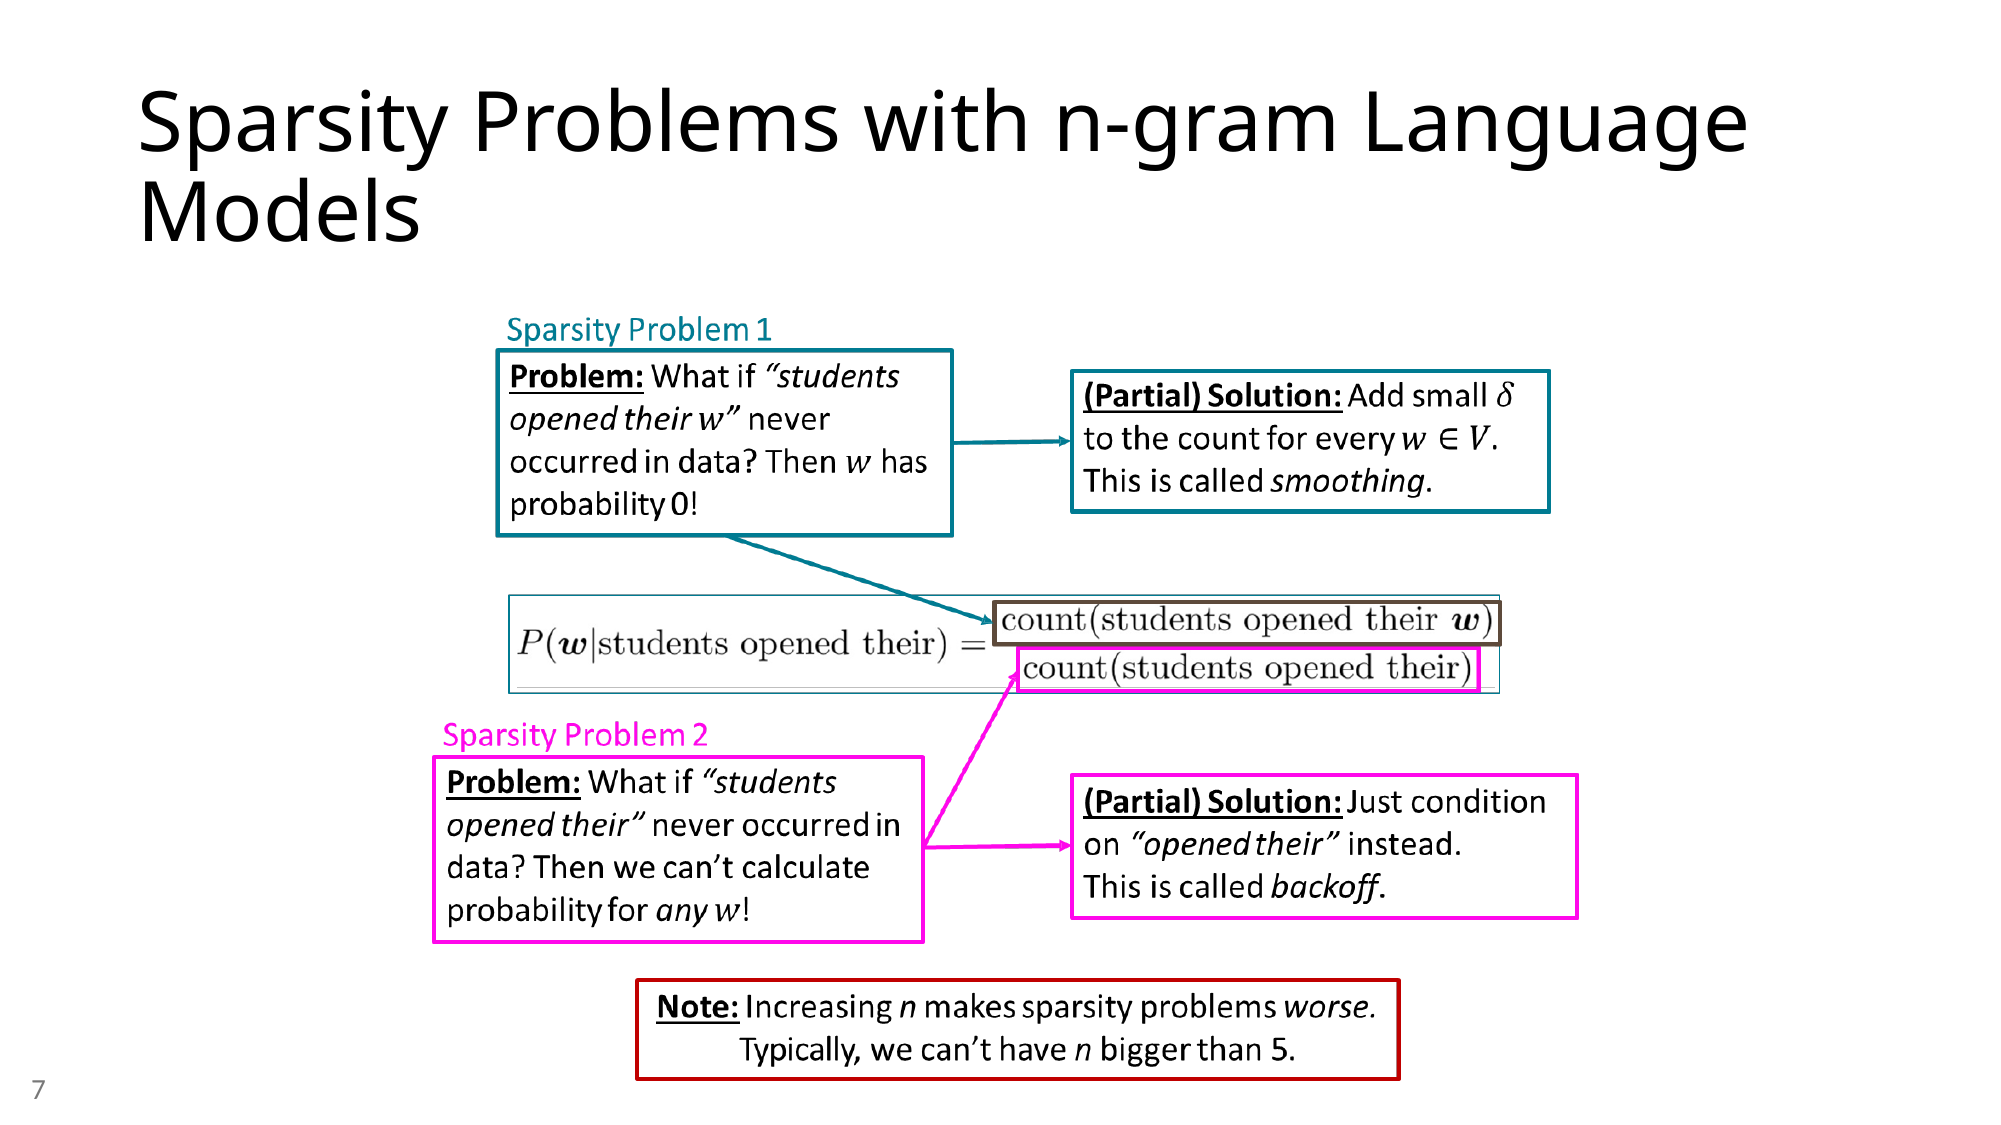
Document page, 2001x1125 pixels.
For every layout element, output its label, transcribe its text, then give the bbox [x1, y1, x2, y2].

picture [420, 295, 1580, 1091]
title Sparsity Problems with n-gram Language Models [137, 73, 1863, 264]
slide_number 7 [0, 764, 46, 1125]
